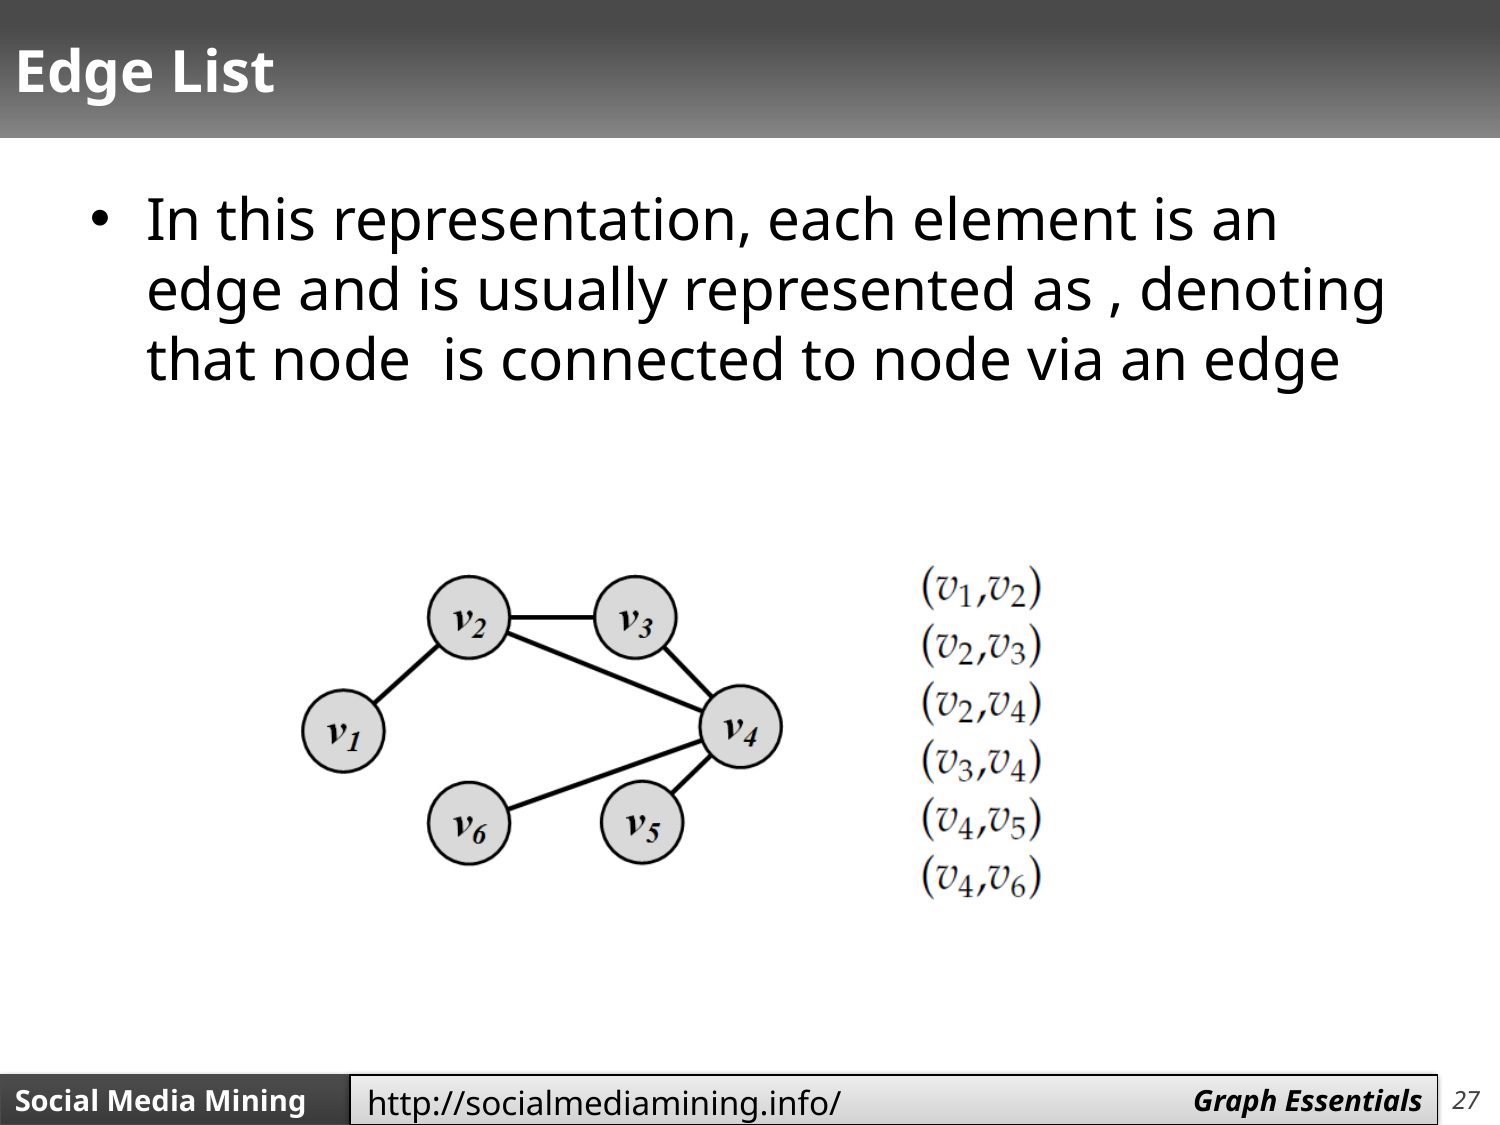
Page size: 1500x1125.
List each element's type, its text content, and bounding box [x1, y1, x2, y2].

title Edge List [0, 0, 1500, 138]
picture [299, 574, 785, 870]
picture [849, 549, 1131, 937]
